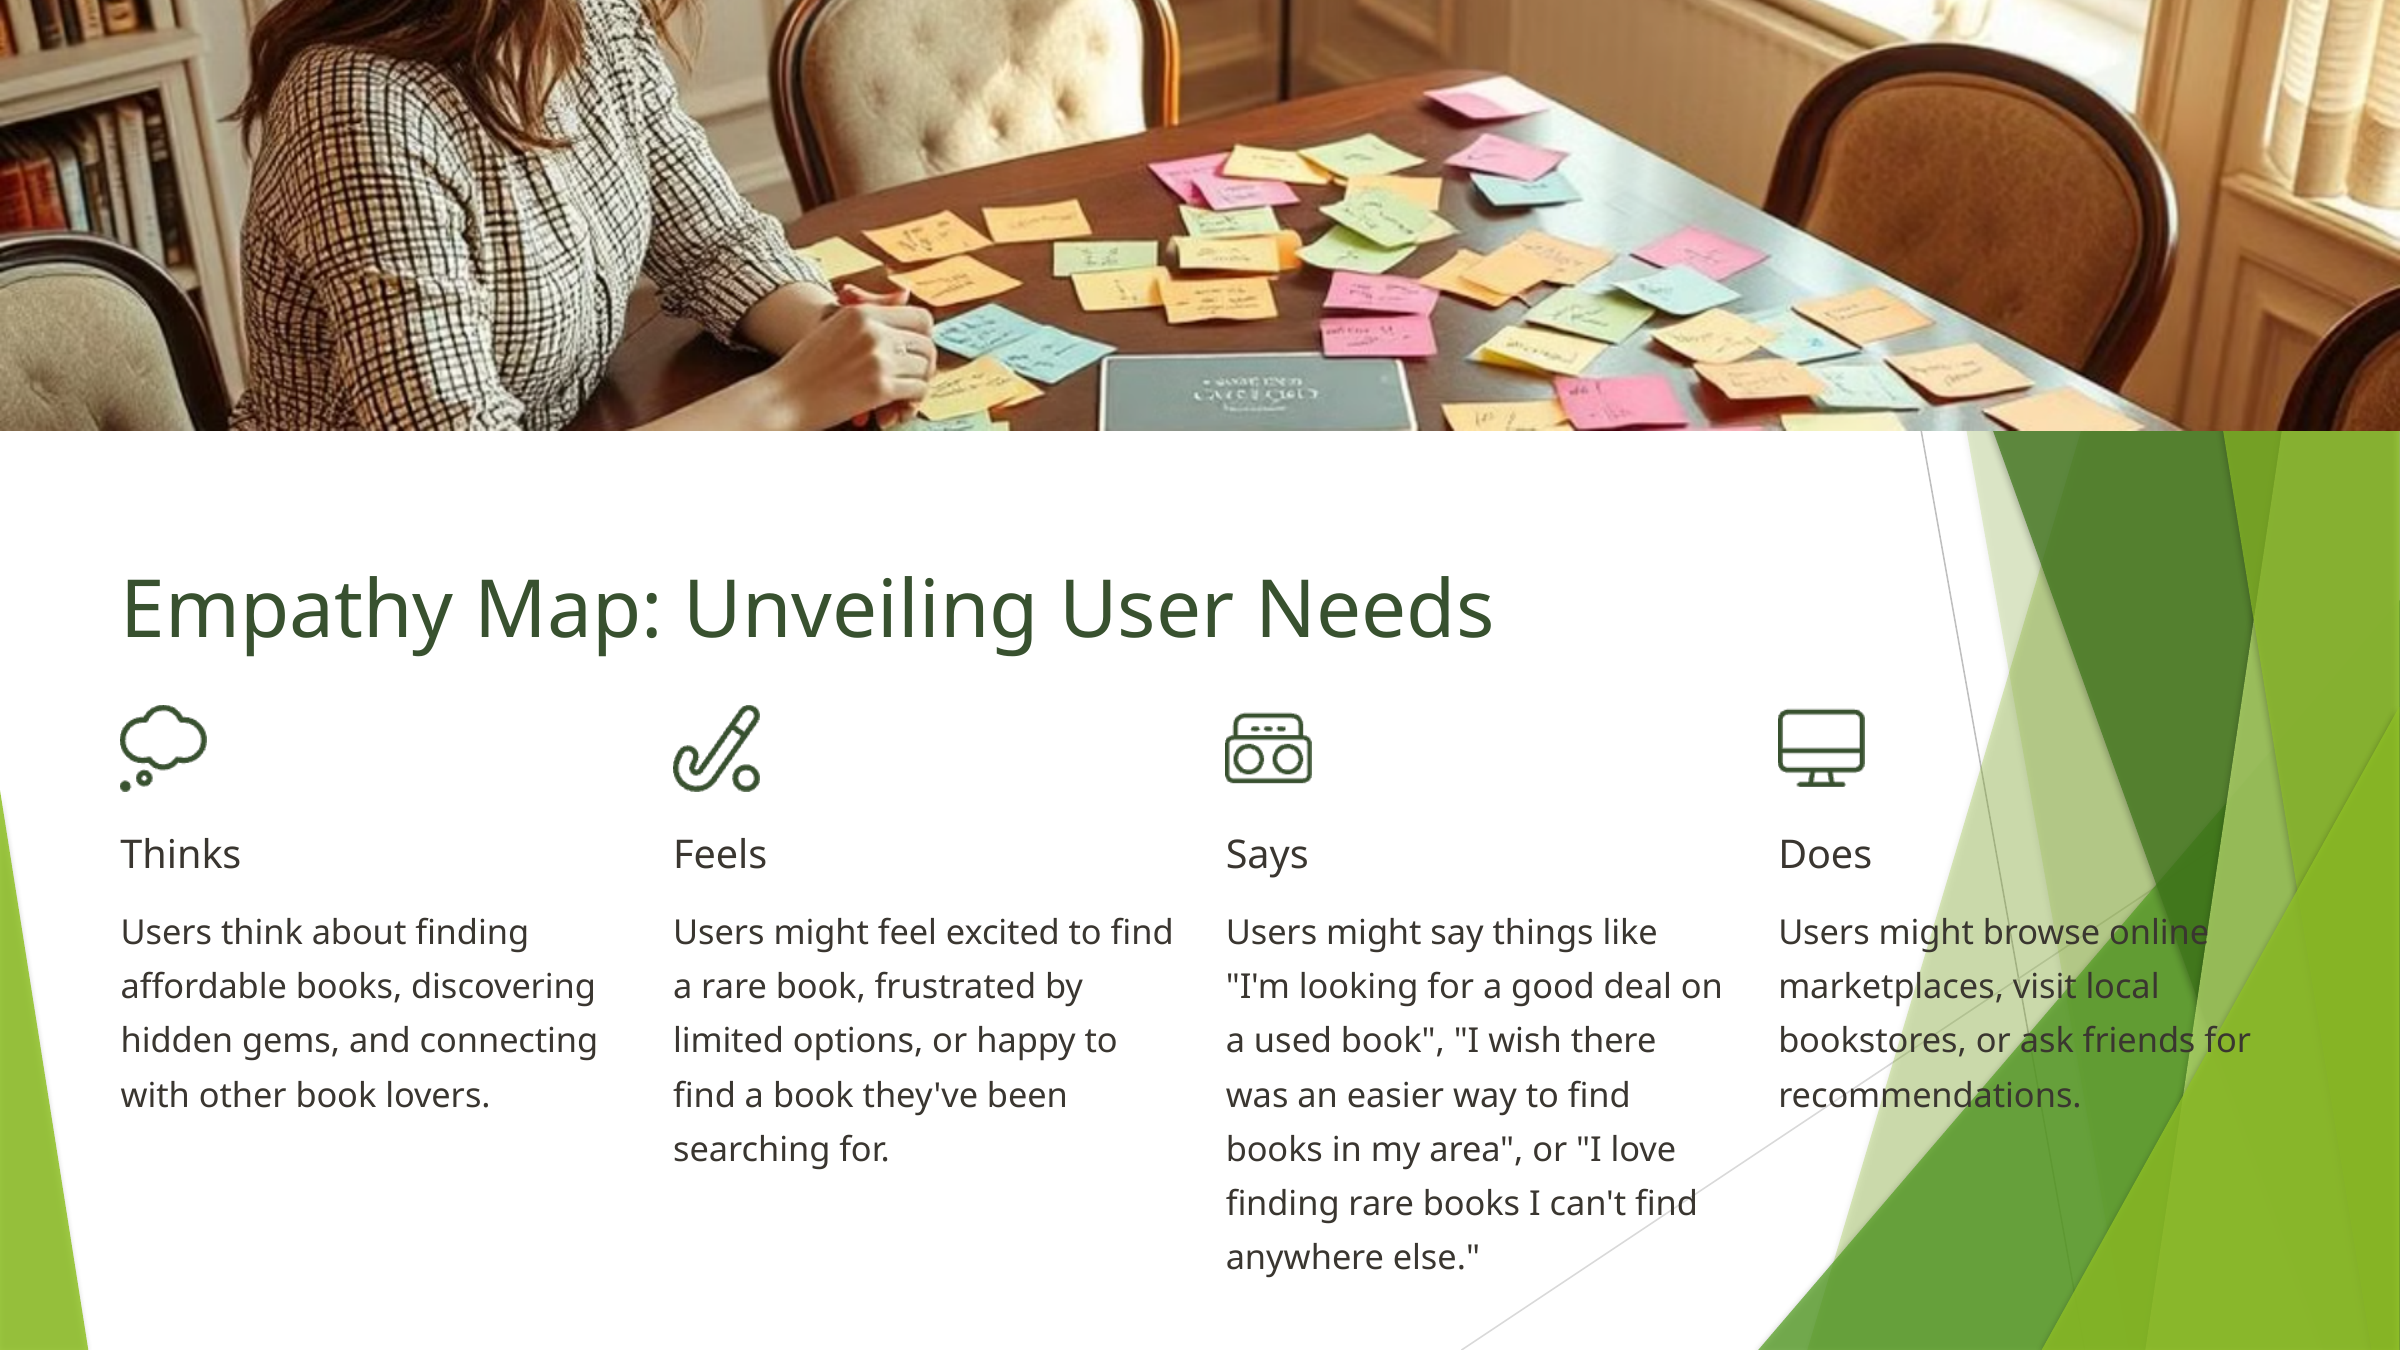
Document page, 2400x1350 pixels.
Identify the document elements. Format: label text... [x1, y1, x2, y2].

text_box Says [1225, 825, 1631, 877]
text_box Users might feel excited to find a rare book, frustrated by limited options, or happy to find a book they've been searching for. [673, 897, 1175, 1118]
text_box Users might browse online marketplaces, visit local bookstores, or ask friends for recommendations. [1778, 897, 2280, 1118]
text_box Feels [673, 825, 1079, 877]
picture [119, 704, 208, 792]
text_box Users might say things like "I'm looking for a good deal on a used book", "I wish there was an easier way to find books in my area", or "I love finding rare books I can't find anywhere else." [1225, 897, 1727, 1228]
picture [1225, 704, 1313, 792]
text_box Empathy Map: Unveiling User Needs [120, 552, 1491, 654]
text_box Users think about finding affordable books, discovering hidden gems, and connecting with other book lovers. [120, 897, 622, 1118]
text_box Does [1778, 825, 2184, 877]
picture [0, 0, 2400, 432]
picture [672, 704, 760, 792]
picture [1777, 704, 1865, 792]
text_box Thinks [120, 825, 526, 877]
